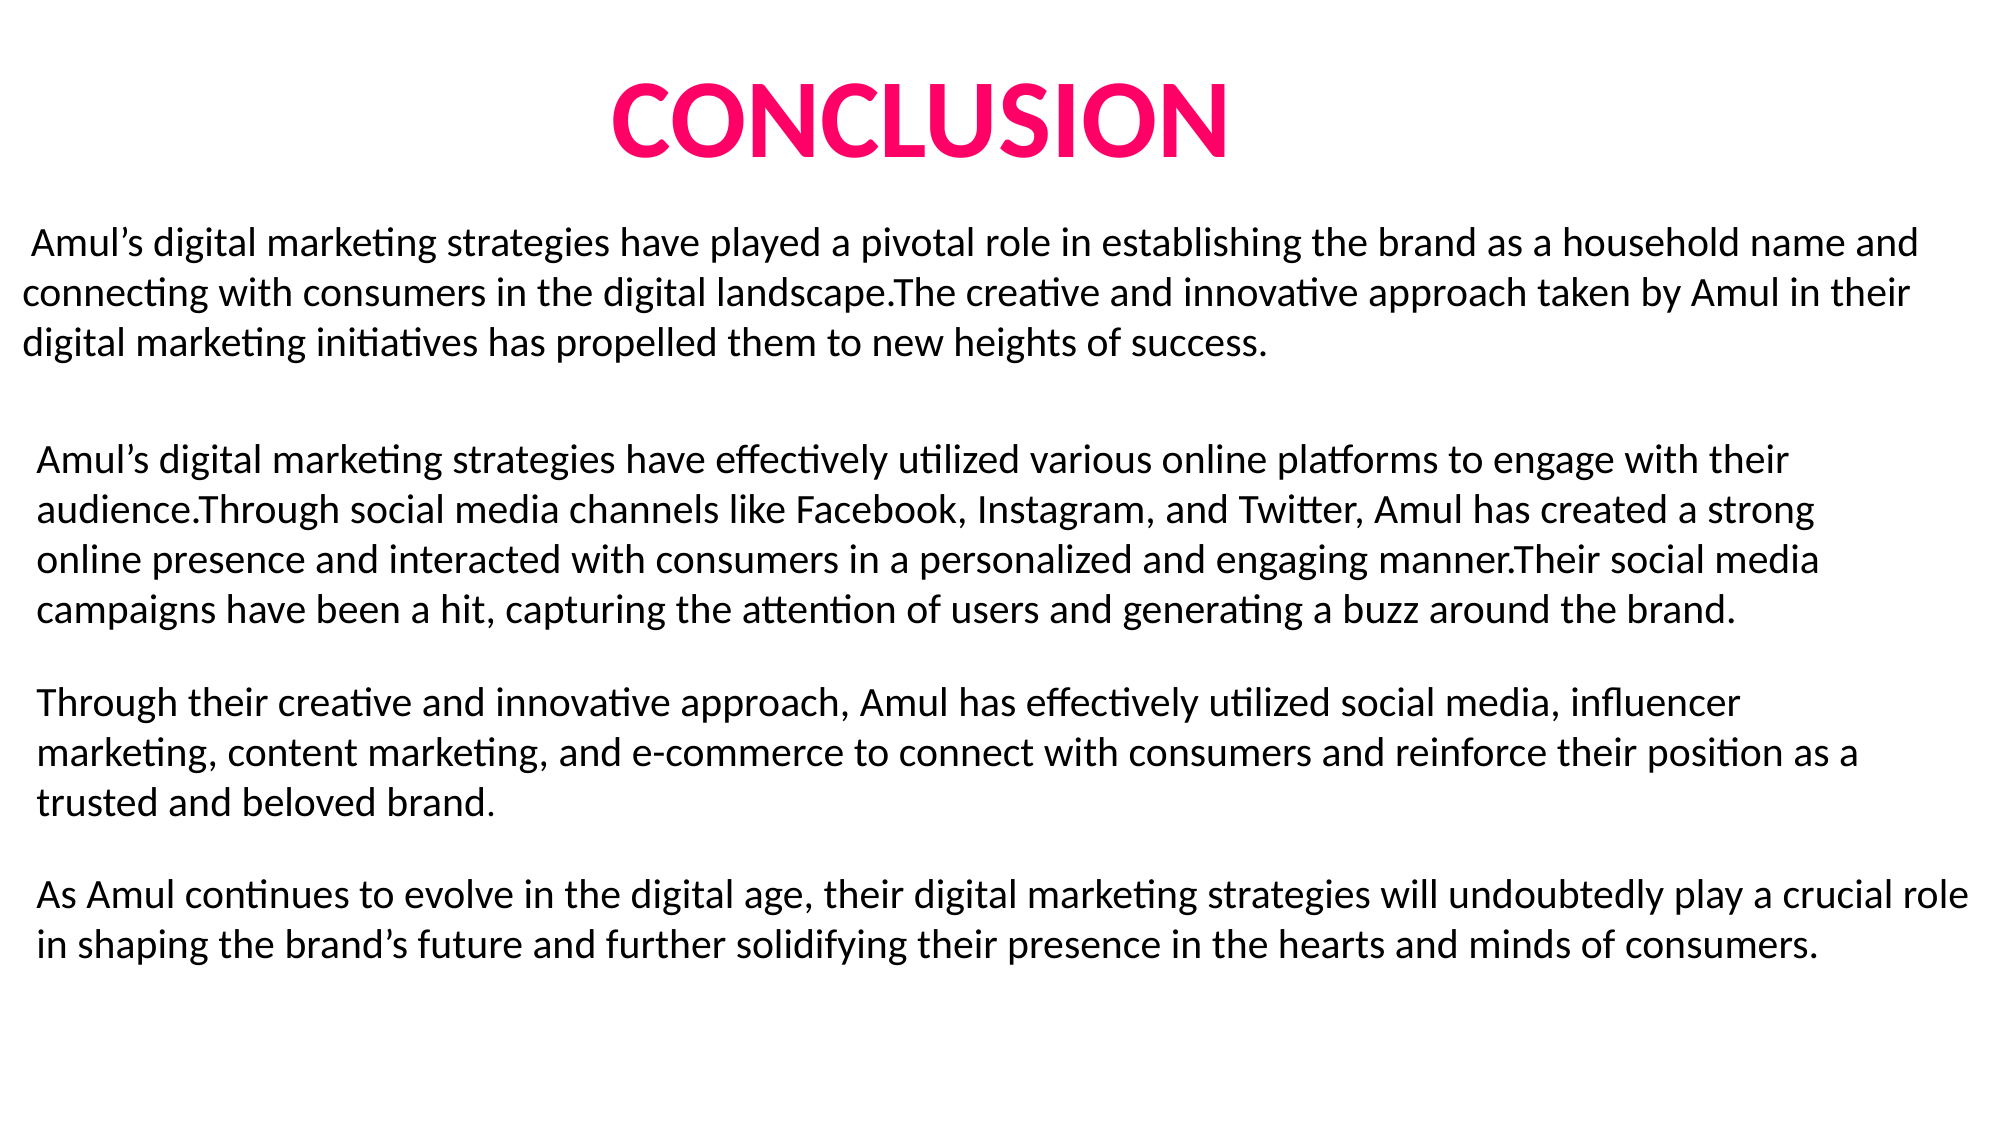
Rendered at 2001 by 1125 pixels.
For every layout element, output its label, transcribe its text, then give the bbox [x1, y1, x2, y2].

text_box CONCLUSION [596, 37, 1247, 188]
text_box Amul’s digital marketing strategies have effectively utilized various online platforms to engage with their audience.Through social media channels like Facebook, Instagram, and Twitter, Amul has created a strong online presence and interacted with consumers in a personalized and engaging manner.Their social media campaigns have been a hit, capturing the attention of users and generating a buzz around the brand. [21, 424, 1902, 639]
text_box Amul’s digital marketing strategies have played a pivotal role in establishing the brand as a household name and connecting with consumers in the digital landscape.The creative and innovative approach taken by Amul in their digital marketing initiatives has propelled them to new heights of success. [7, 162, 1993, 373]
text_box As Amul continues to evolve in the digital age, their digital marketing strategies will undoubtedly play a crucial role in shaping the brand’s future and further solidifying their presence in the hearts and minds of consumers. [21, 859, 2000, 975]
text_box Through their creative and innovative approach, Amul has effectively utilized social media, influencer marketing, content marketing, and e-commerce to connect with consumers and reinforce their position as a trusted and beloved brand. [21, 667, 1902, 832]
